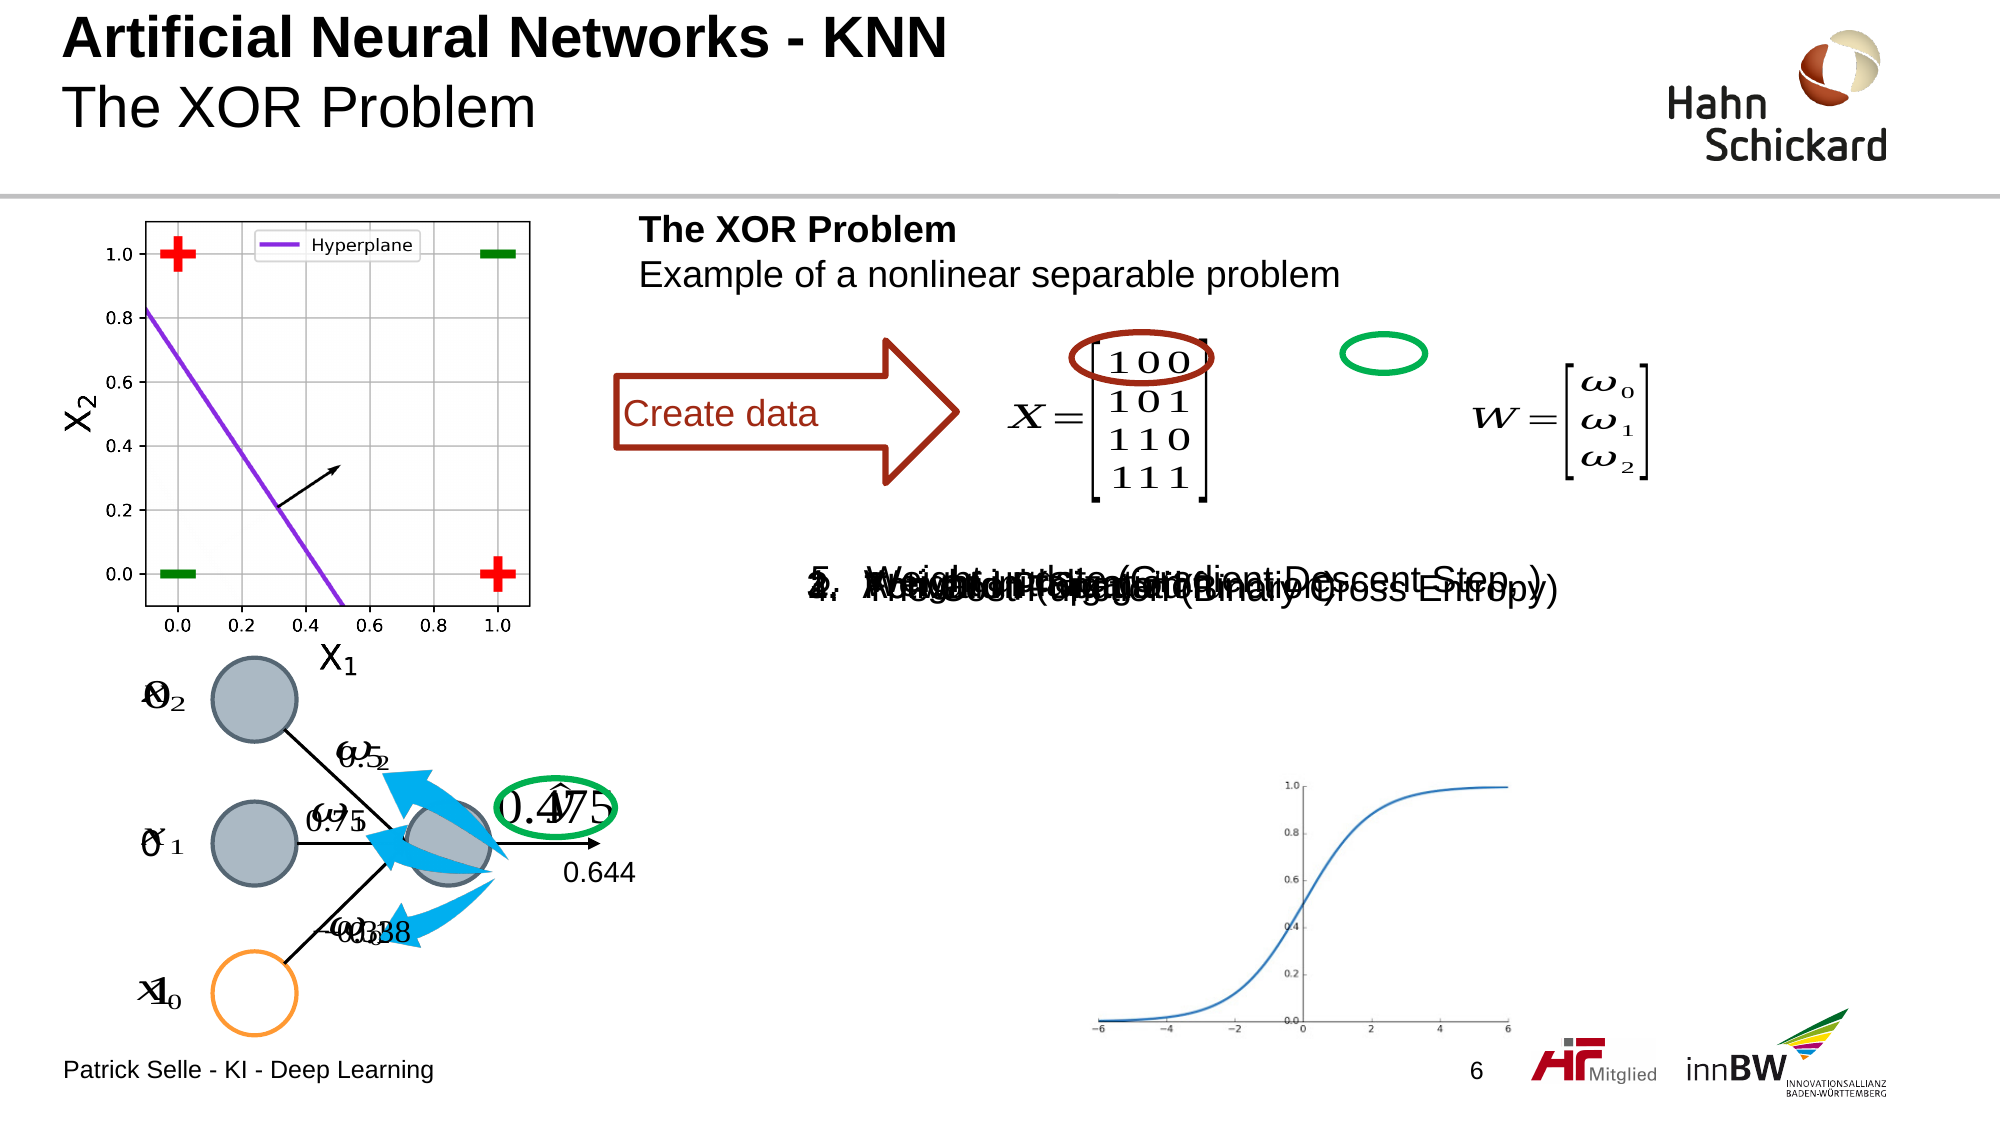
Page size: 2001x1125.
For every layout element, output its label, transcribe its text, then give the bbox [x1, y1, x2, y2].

picture [50, 209, 542, 690]
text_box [356, 754, 532, 962]
picture [1032, 756, 1656, 1084]
picture [1669, 30, 1886, 161]
text_box [1076, 367, 1207, 384]
slide_number 6 [1386, 1059, 1504, 1100]
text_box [310, 728, 391, 951]
text_box The XOR Problem Example of a nonlinear separable problem [623, 198, 1624, 367]
text_box [1354, 367, 1414, 373]
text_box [212, 657, 601, 1036]
footer Patrick Selle - KI - Deep Learning [43, 1038, 1371, 1099]
text_box [605, 791, 616, 824]
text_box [133, 699, 187, 1015]
title Artificial Neural Networks - KNN The XOR Problem [40, 18, 1624, 190]
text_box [607, 340, 958, 511]
